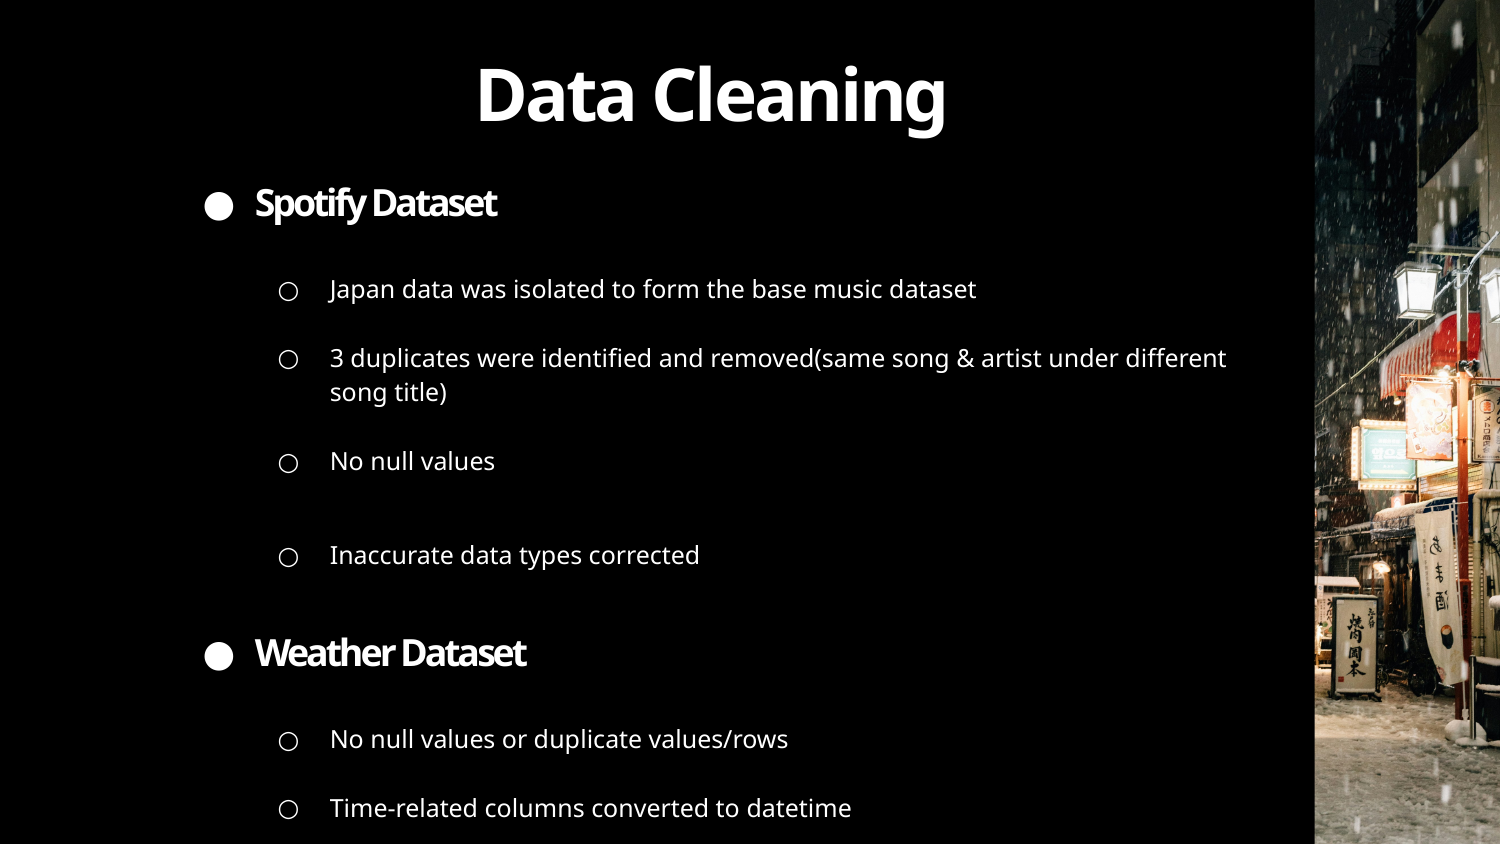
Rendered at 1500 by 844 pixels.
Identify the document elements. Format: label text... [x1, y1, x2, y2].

list Spotify Dataset Japan data was isolated to form the base music dataset 3 duplicates were identified and removed(same song & artist under different song title) No null values Inaccurate data types corrected Weather Dataset No null values or duplicate values/rows Time-related columns converted to datetime [164, 164, 1260, 796]
text_box Data Cleaning [164, 20, 1260, 164]
picture [1314, 0, 1500, 844]
